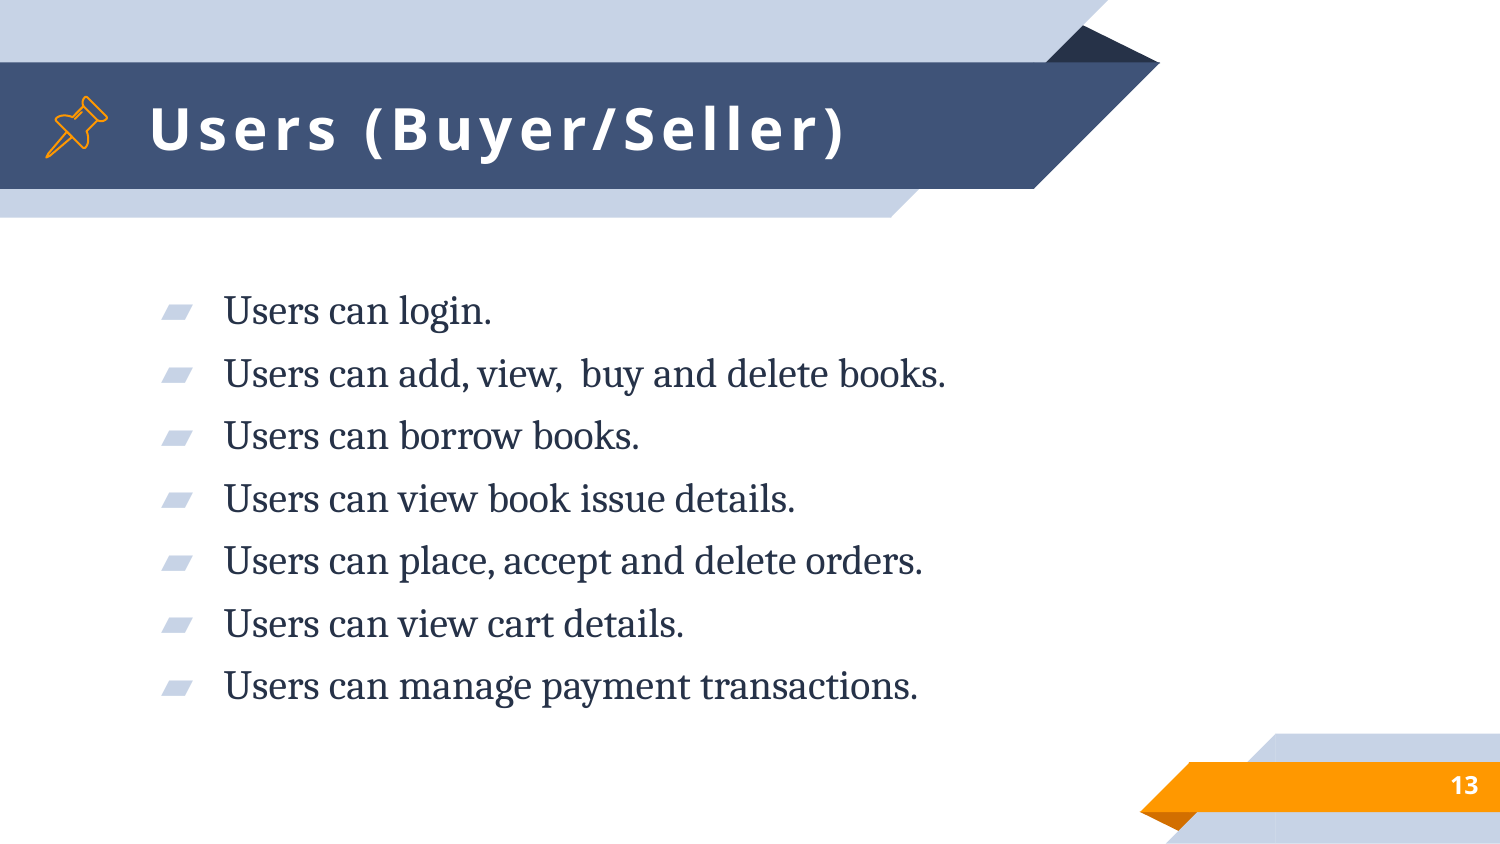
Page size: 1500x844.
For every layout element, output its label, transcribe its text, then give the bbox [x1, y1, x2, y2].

list Users can login. Users can add, view, buy and delete books. Users can borrow books. Users can view book issue details. Users can place, accept and delete orders. Users can view cart details. Users can manage payment transactions. [133, 254, 1407, 844]
title Users (Buyer/Seller) [133, 64, 1035, 190]
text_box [45, 96, 108, 158]
slide_number 13 [1249, 760, 1494, 813]
